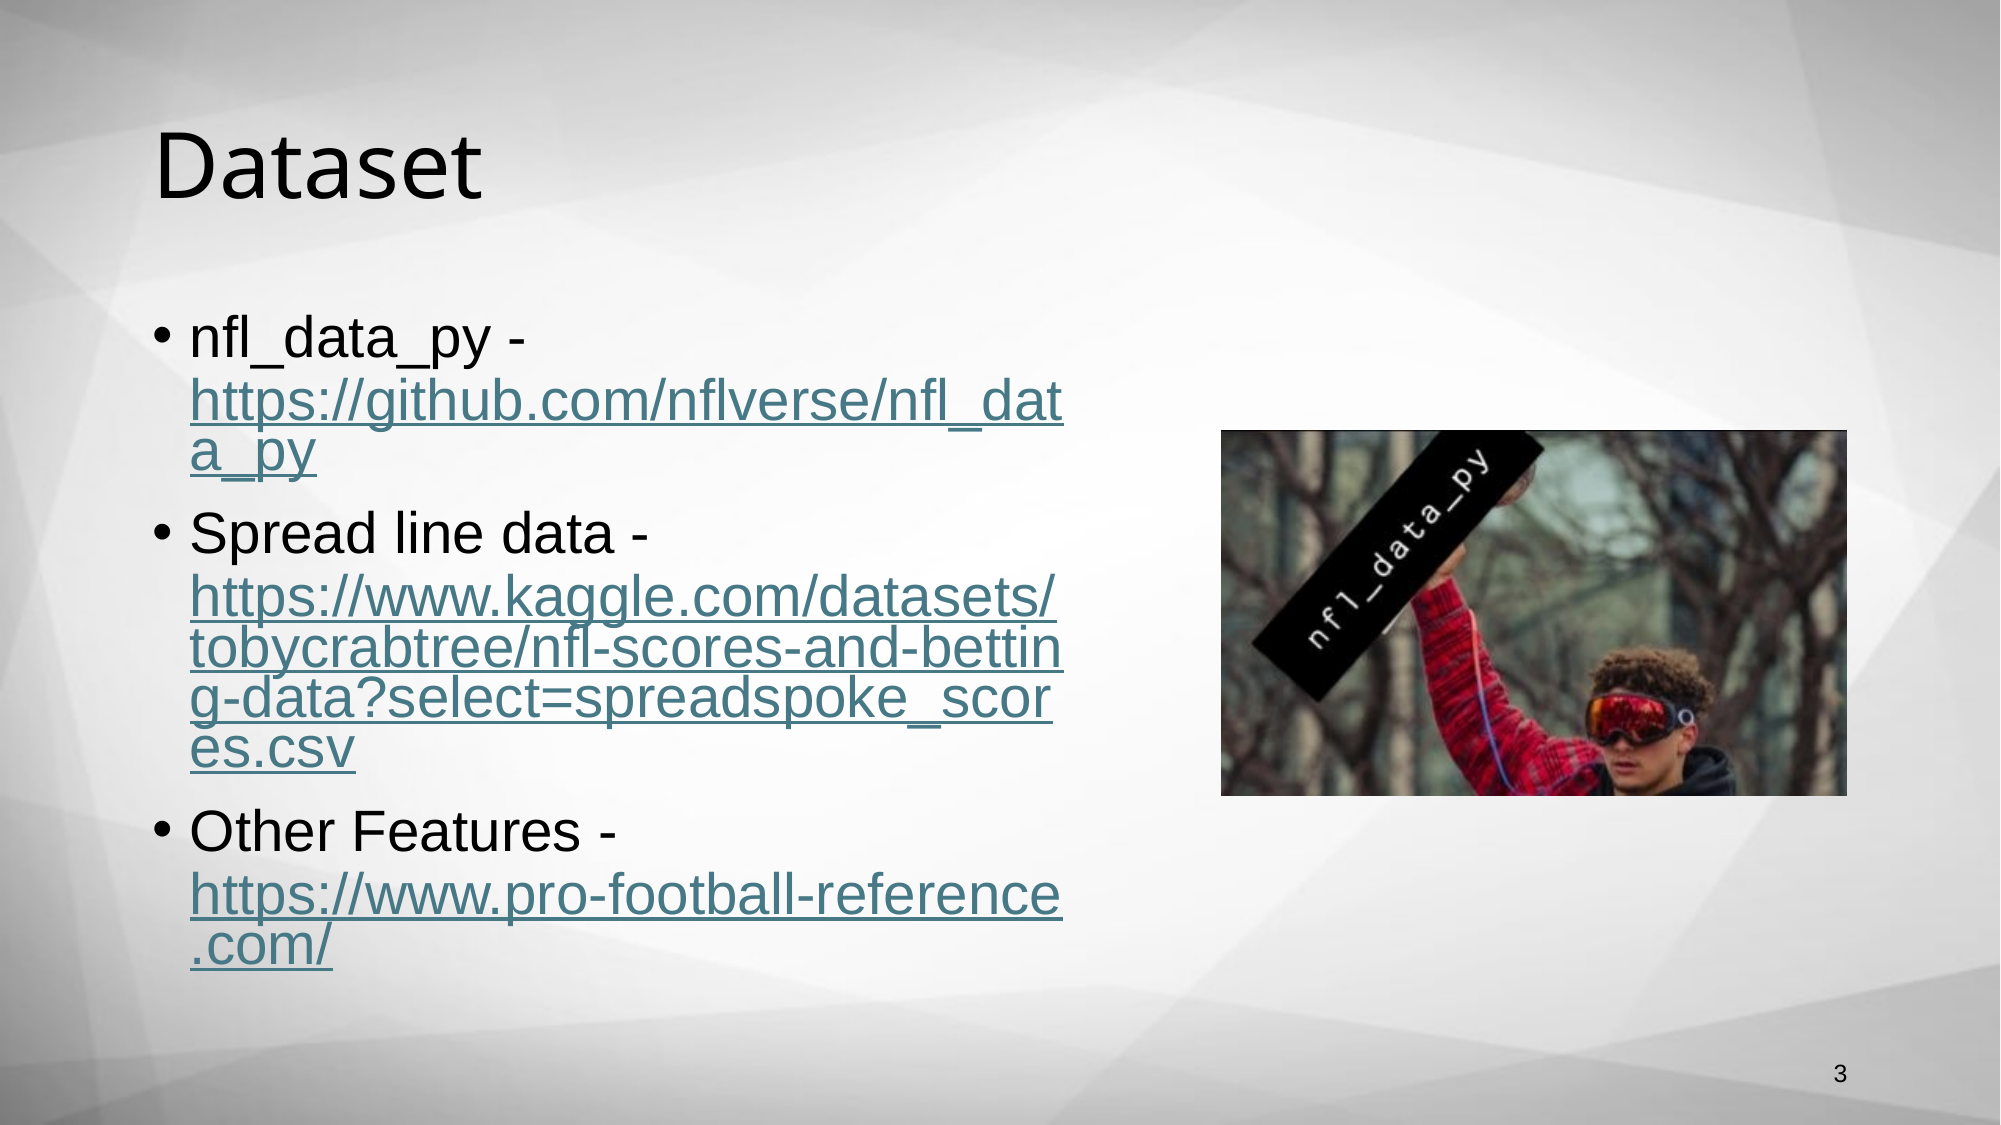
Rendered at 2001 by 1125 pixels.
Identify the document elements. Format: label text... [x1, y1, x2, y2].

slide_number 3 [1412, 1042, 1863, 1103]
picture [0, 0, 2001, 1125]
list nfl_data_py - https://github.com/nflverse/nfl_data_py Spread line data - https://www.kaggle.com/datasets/tobycrabtree/nfl-scores-and-betting-data?select=spreadspoke_scores.csv Other Features - https://www.pro-football-reference.com/ [137, 299, 1084, 1041]
title Dataset [137, 59, 1863, 278]
